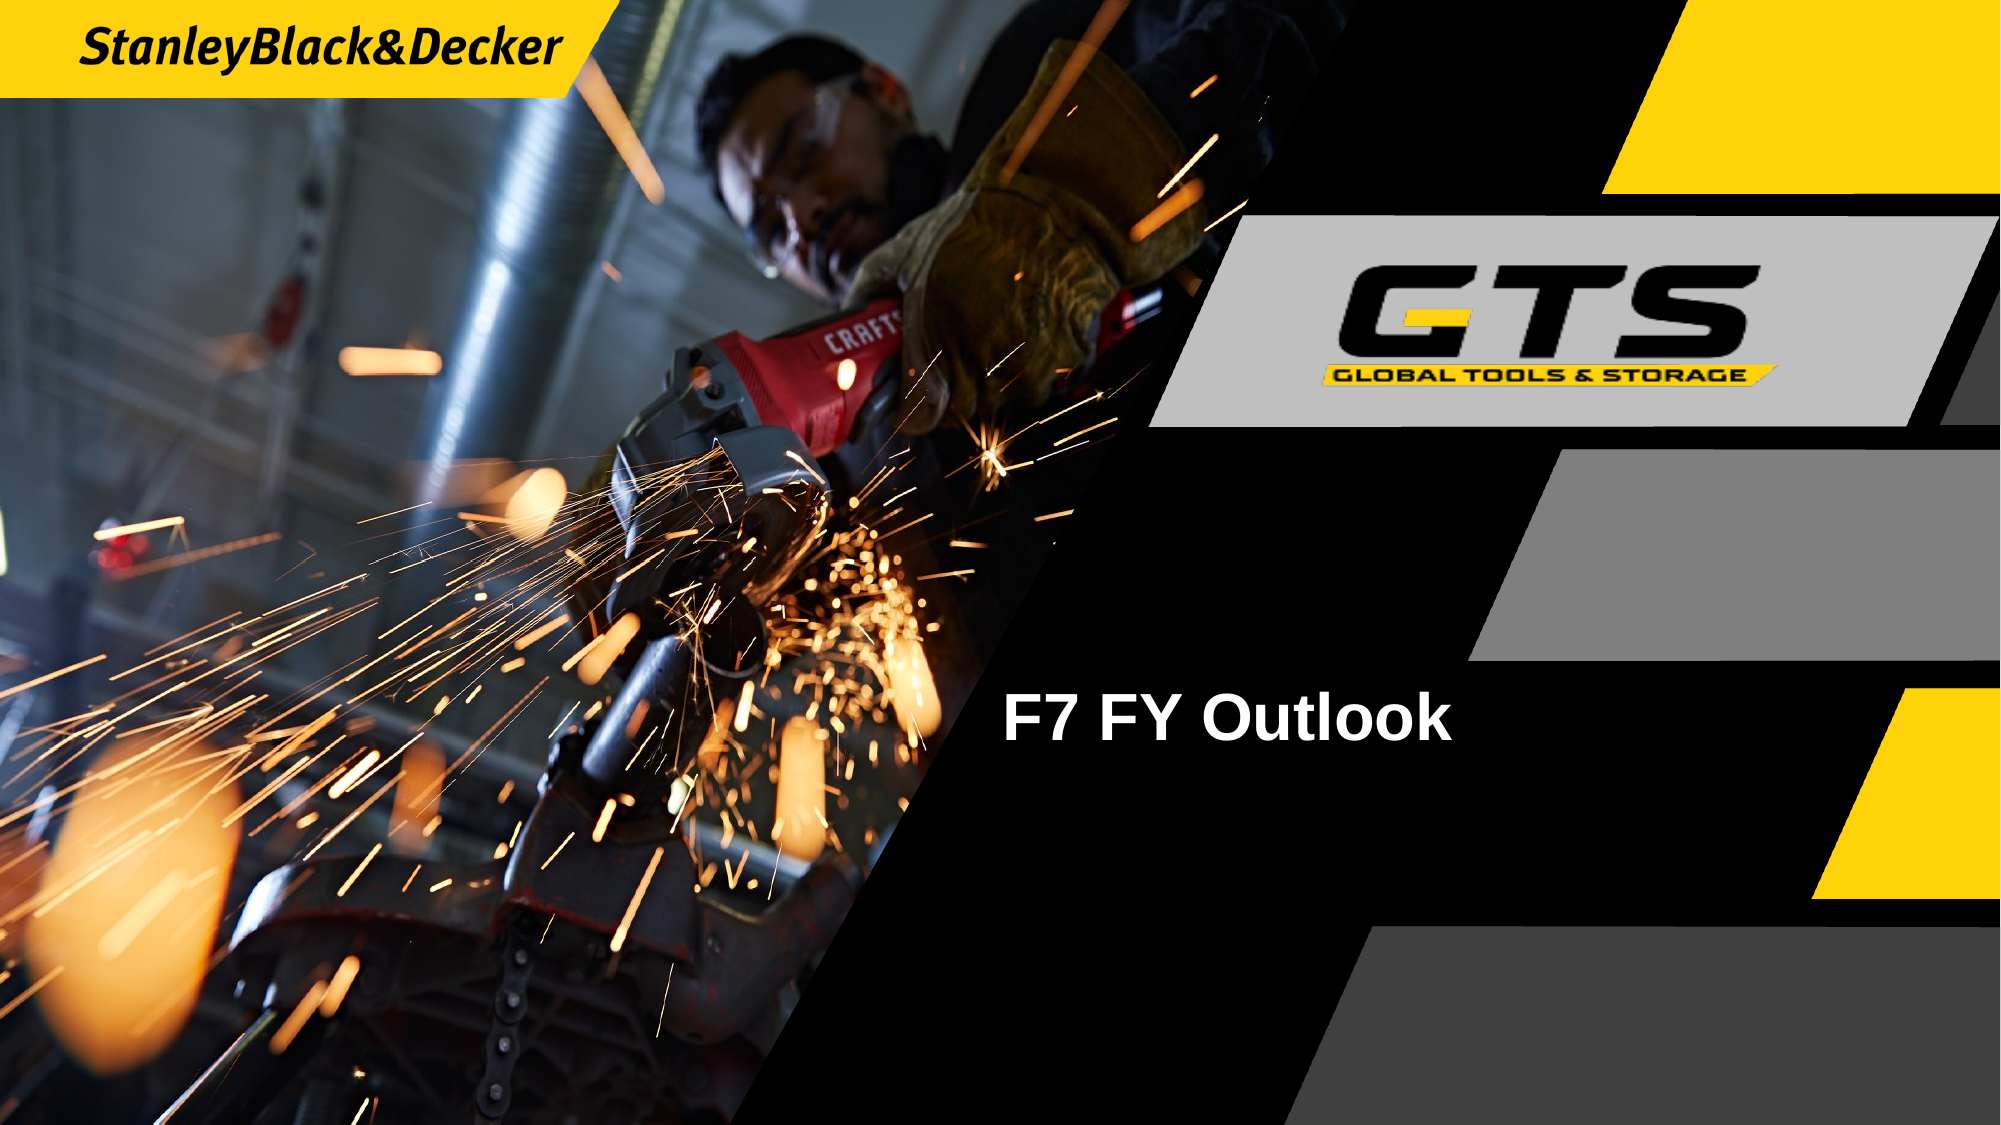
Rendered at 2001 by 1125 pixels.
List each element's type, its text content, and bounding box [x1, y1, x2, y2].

text_box F7 FY Outlook [987, 666, 2000, 752]
picture [0, 0, 2001, 1125]
